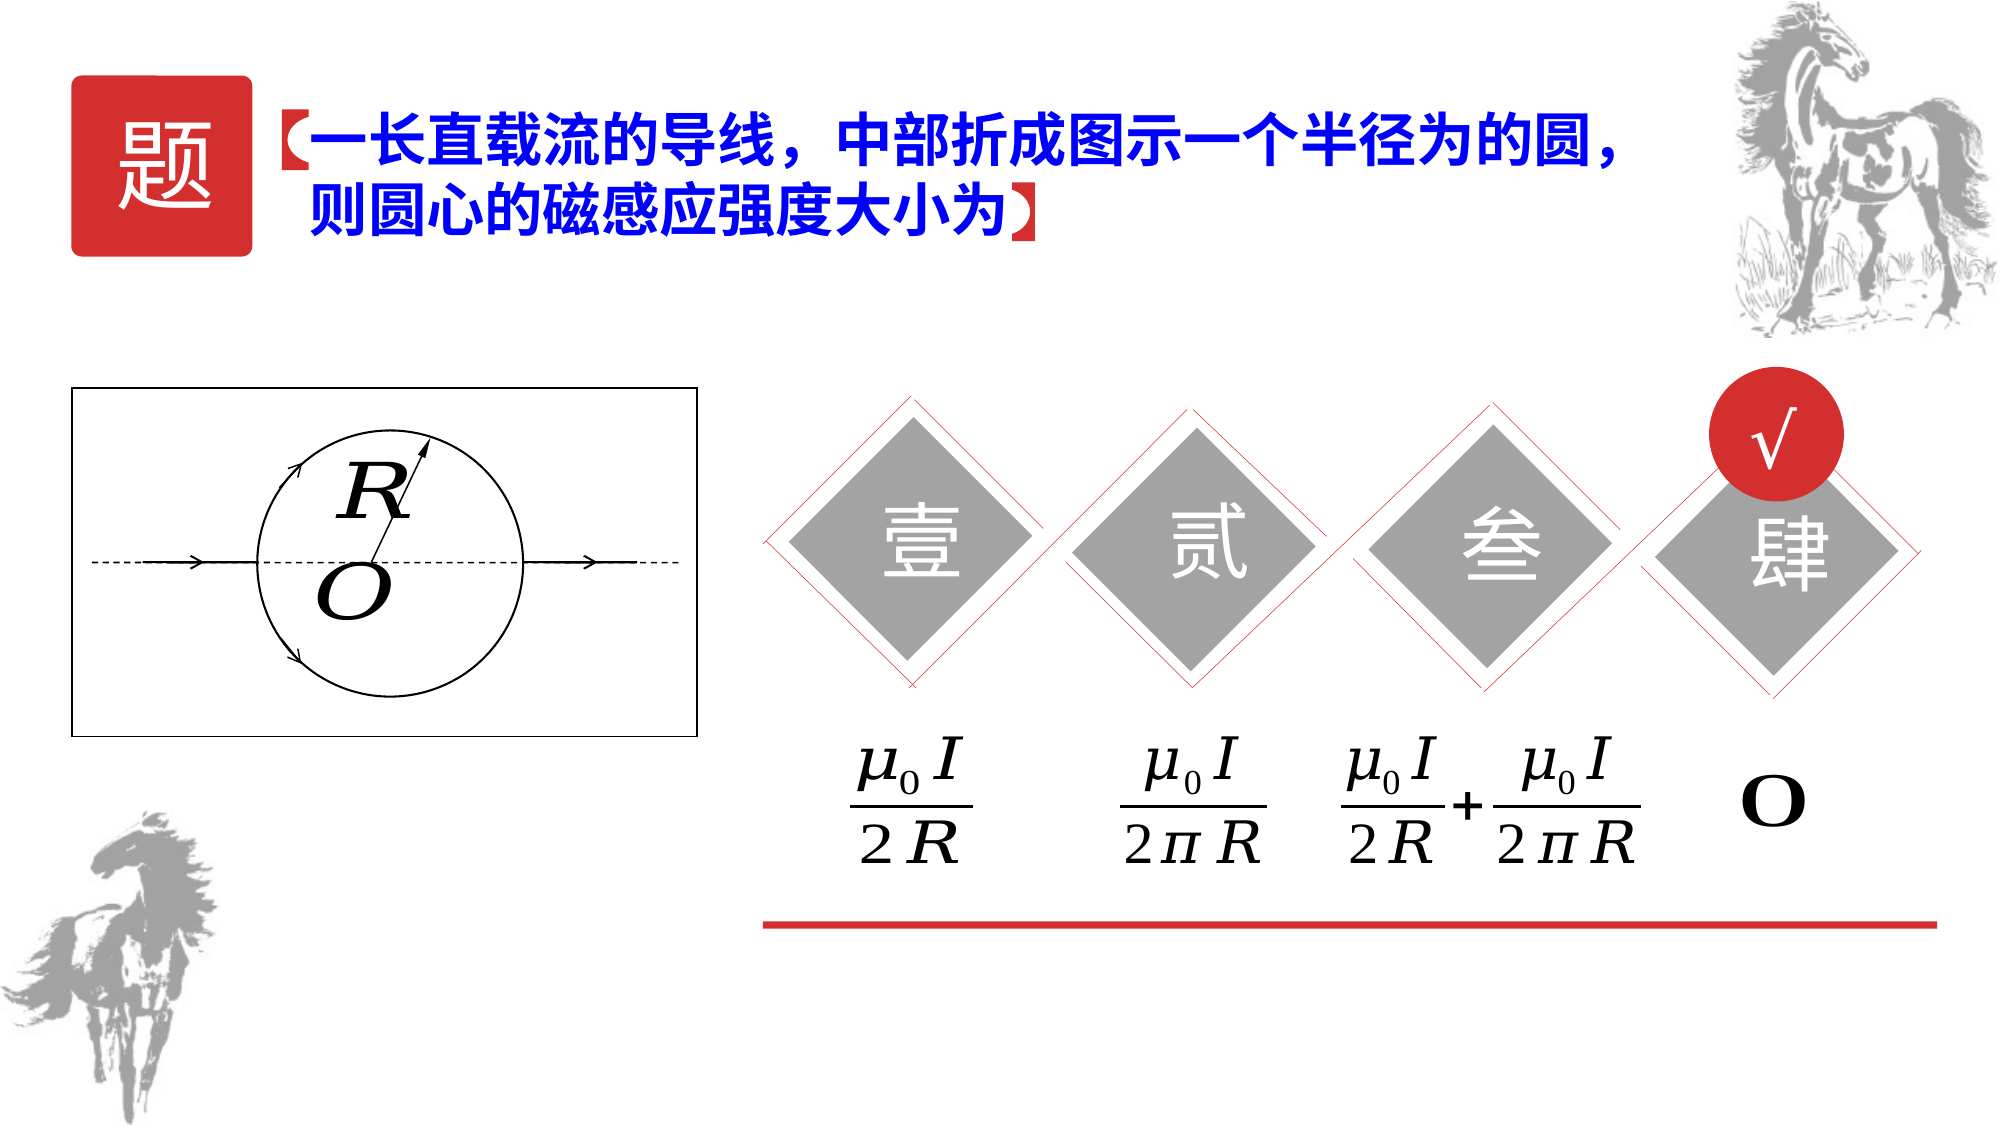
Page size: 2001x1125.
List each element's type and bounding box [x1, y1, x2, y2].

text_box [71, 387, 698, 737]
picture [0, 810, 221, 1125]
text_box [732, 372, 1953, 929]
text_box [1709, 366, 1844, 502]
text_box [71, 75, 253, 257]
picture [1733, 1, 1998, 338]
text_box [281, 95, 1691, 252]
